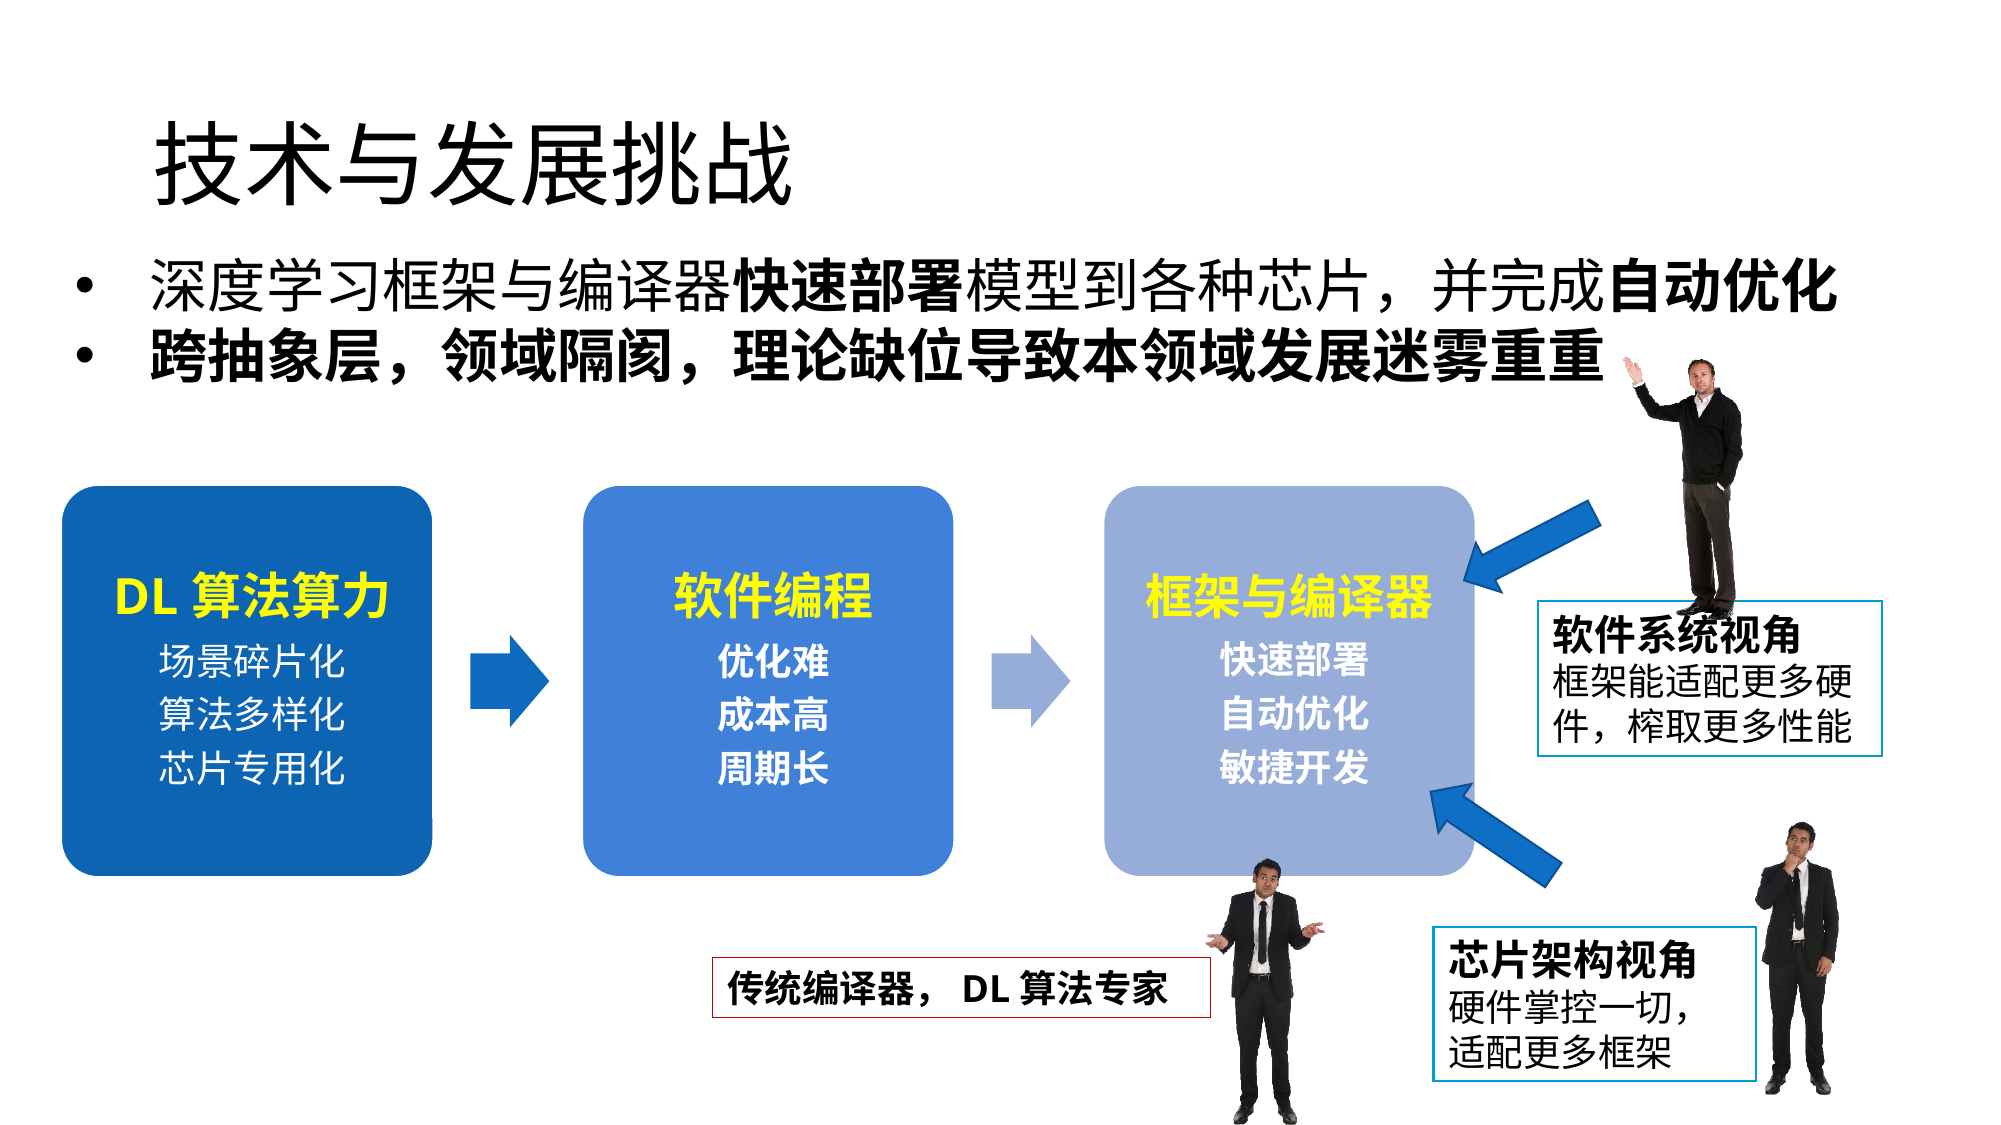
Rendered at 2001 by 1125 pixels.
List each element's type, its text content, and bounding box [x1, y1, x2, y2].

title 技术与发展挑战 [137, 59, 1863, 205]
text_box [59, 205, 1883, 1125]
